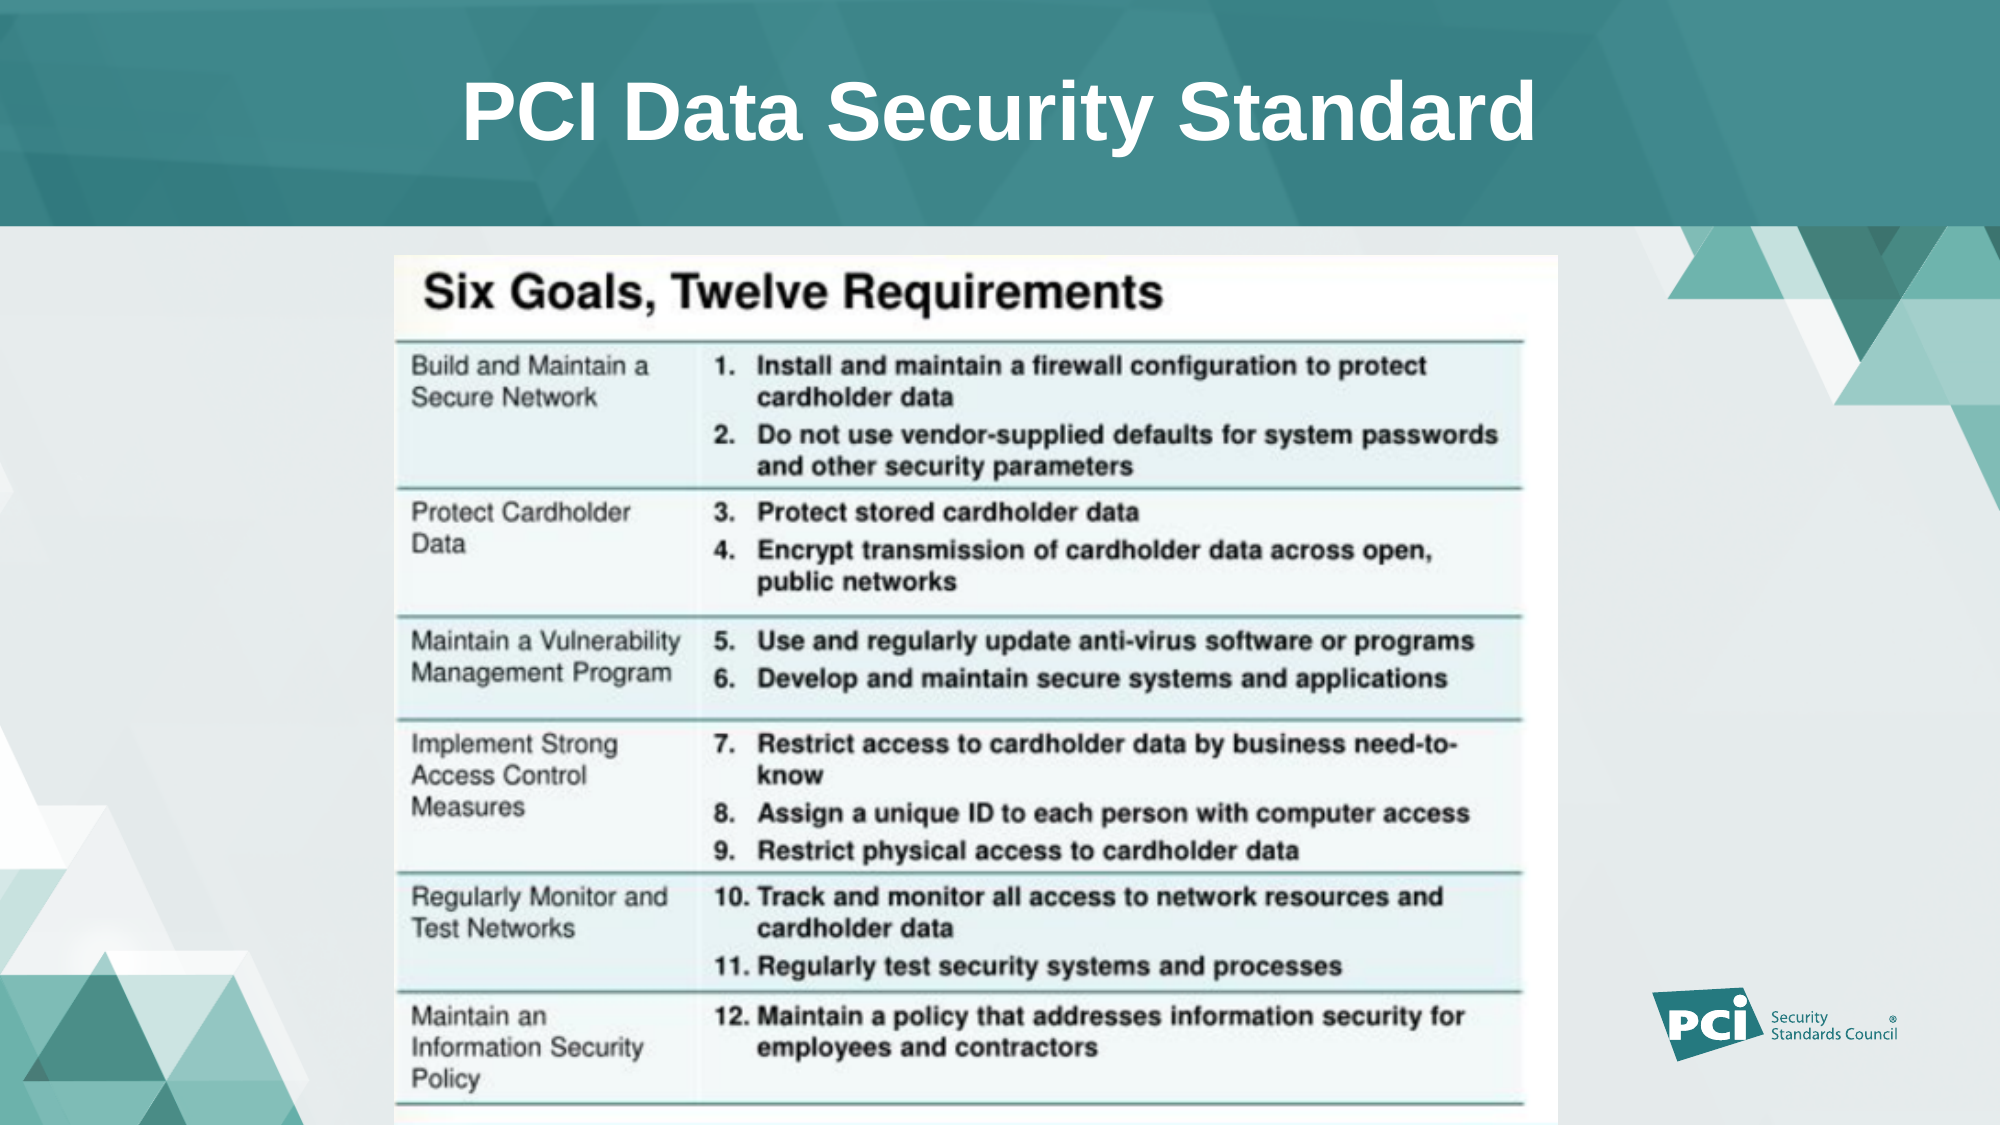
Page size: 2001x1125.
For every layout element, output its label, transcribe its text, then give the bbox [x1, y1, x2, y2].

picture [0, 0, 2000, 1125]
title PCI Data Security Standard [99, 24, 1900, 203]
